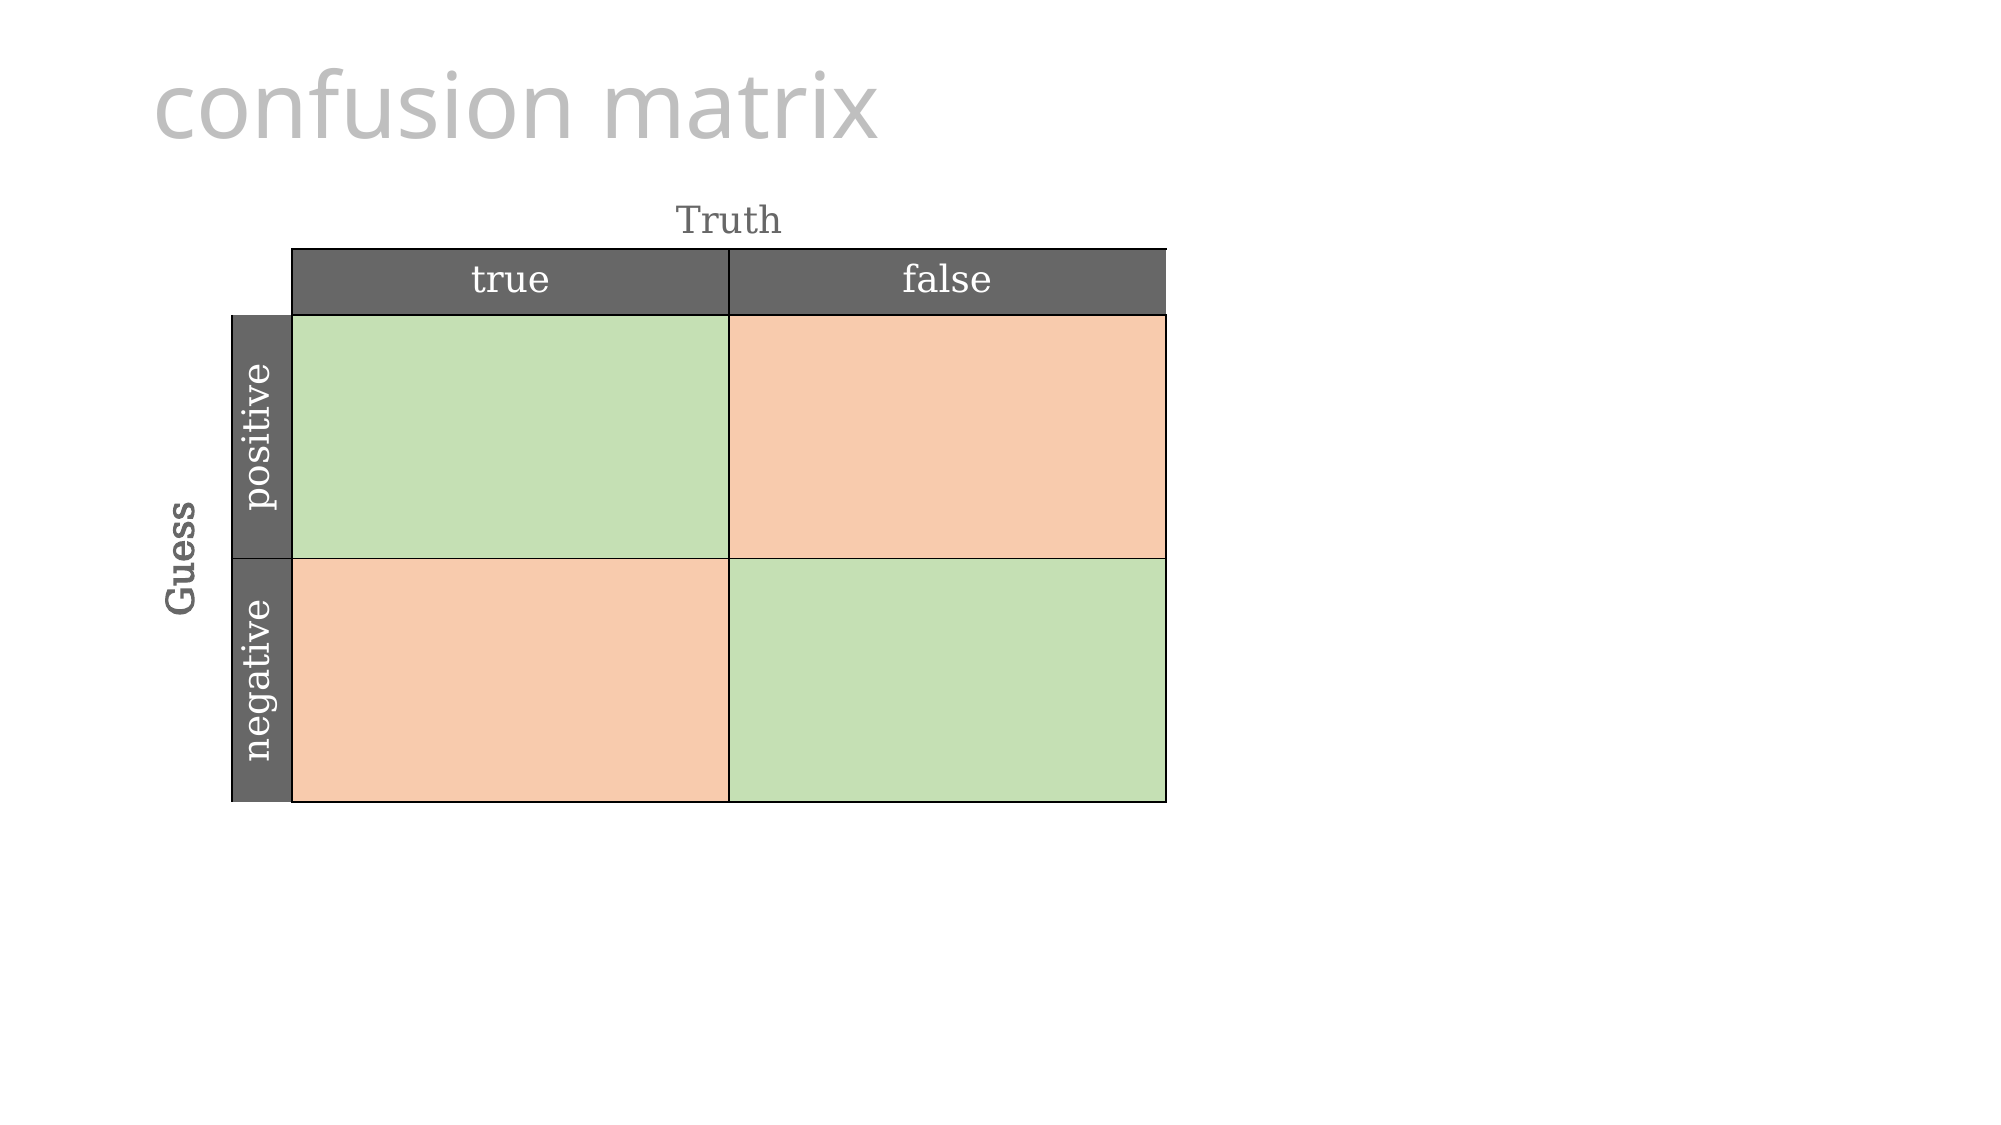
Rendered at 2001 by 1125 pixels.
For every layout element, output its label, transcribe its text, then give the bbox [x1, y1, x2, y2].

title confusion matrix [137, 0, 1863, 218]
